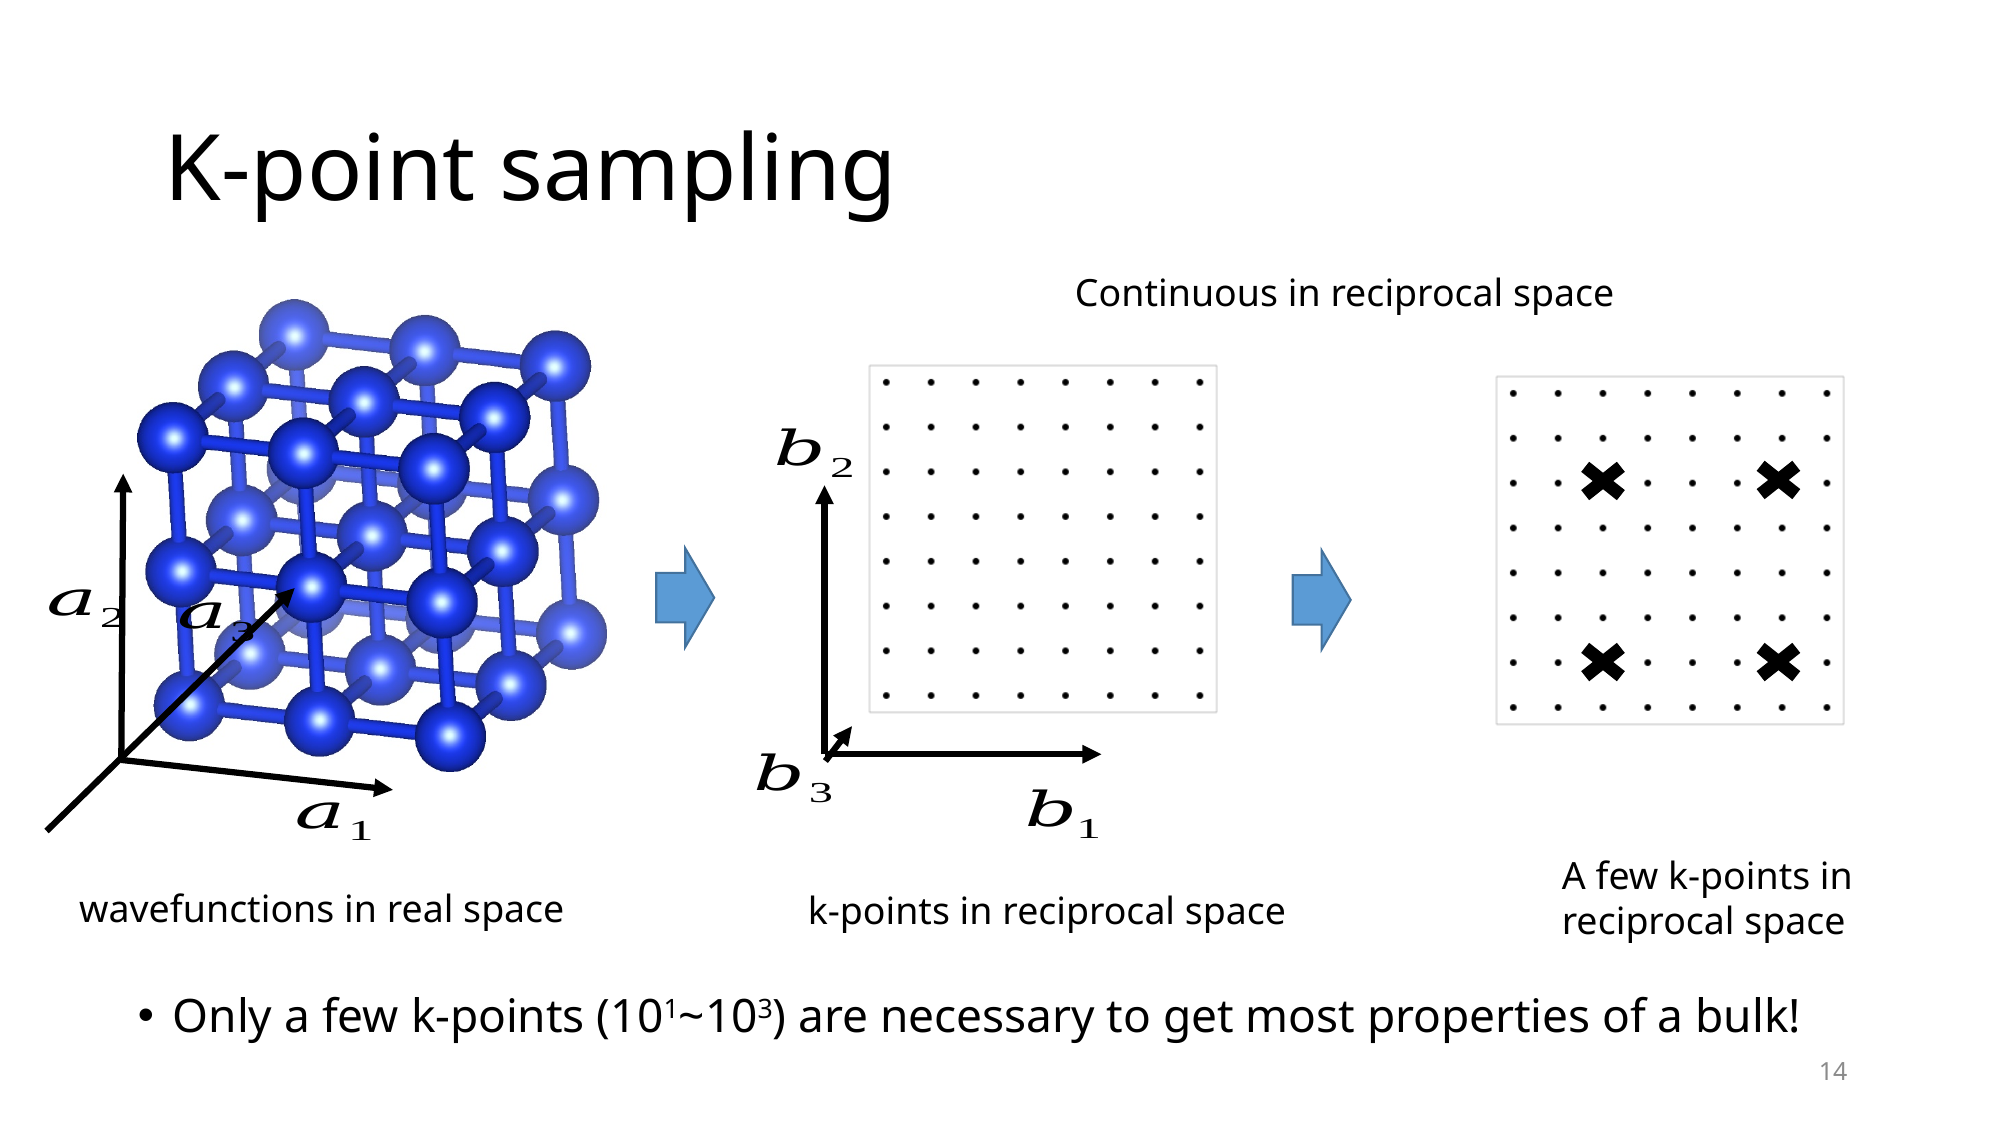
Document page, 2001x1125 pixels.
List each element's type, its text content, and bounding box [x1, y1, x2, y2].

picture [864, 360, 1221, 719]
text_box A few k-points in reciprocal space [1547, 844, 1942, 950]
picture [137, 299, 607, 772]
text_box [753, 423, 1103, 845]
text_box Continuous in reciprocal space [1060, 261, 1640, 322]
picture [1491, 371, 1848, 730]
text_box [1291, 546, 1352, 654]
slide_number 14 [1412, 1042, 1863, 1103]
title K-point sampling [149, 62, 1875, 280]
text_box [655, 544, 716, 651]
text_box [46, 473, 393, 847]
list Only a few k-points (101~103) are necessary to get most properties of a bulk! [122, 985, 1848, 1094]
